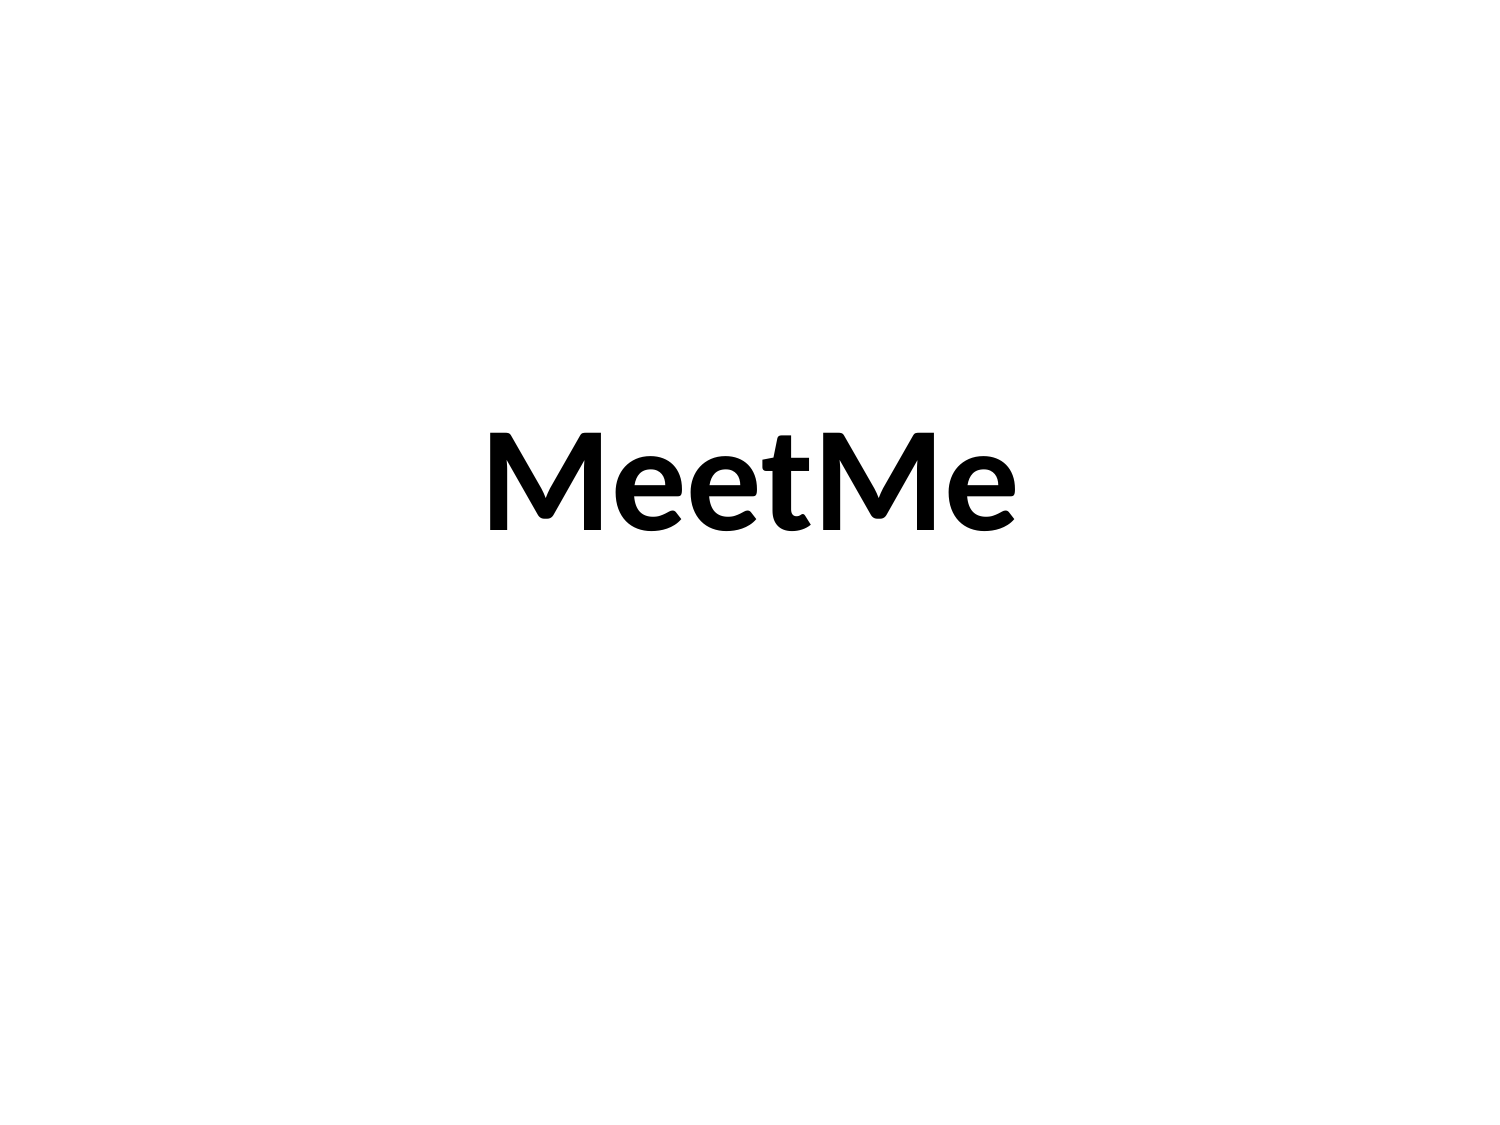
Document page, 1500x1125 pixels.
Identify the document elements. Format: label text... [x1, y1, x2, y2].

title MeetMe [112, 349, 1388, 591]
